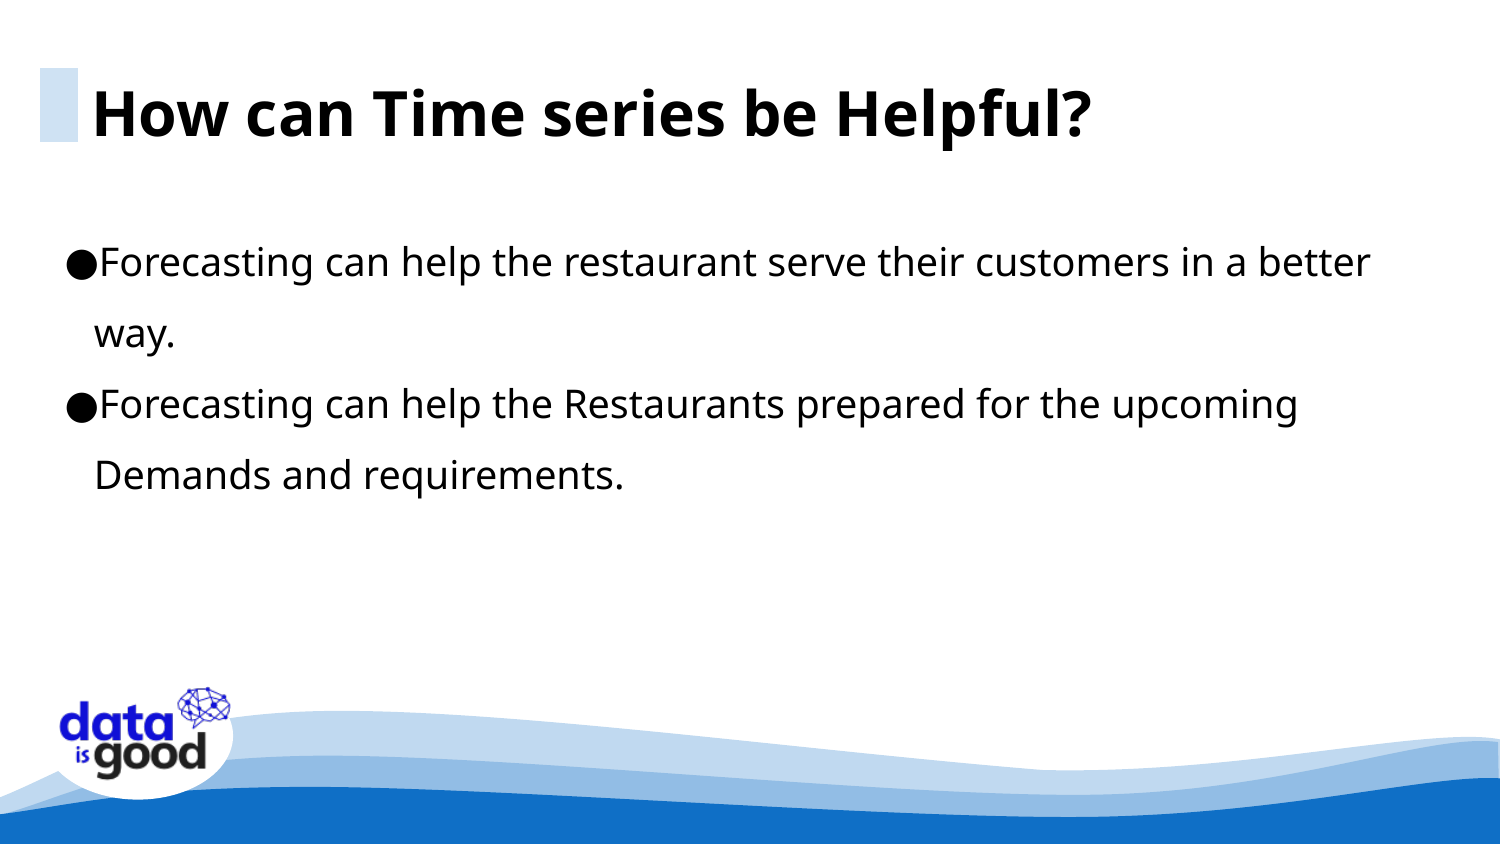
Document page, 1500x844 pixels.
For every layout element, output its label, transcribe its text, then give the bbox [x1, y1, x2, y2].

text_box How can Time series be Helpful? [85, 68, 1383, 146]
picture [58, 685, 231, 804]
text_box Forecasting can help the restaurant serve their customers in a better way. Forecasting can help the Restaurants prepared for the upcoming Demands and requirements. [58, 207, 1383, 562]
